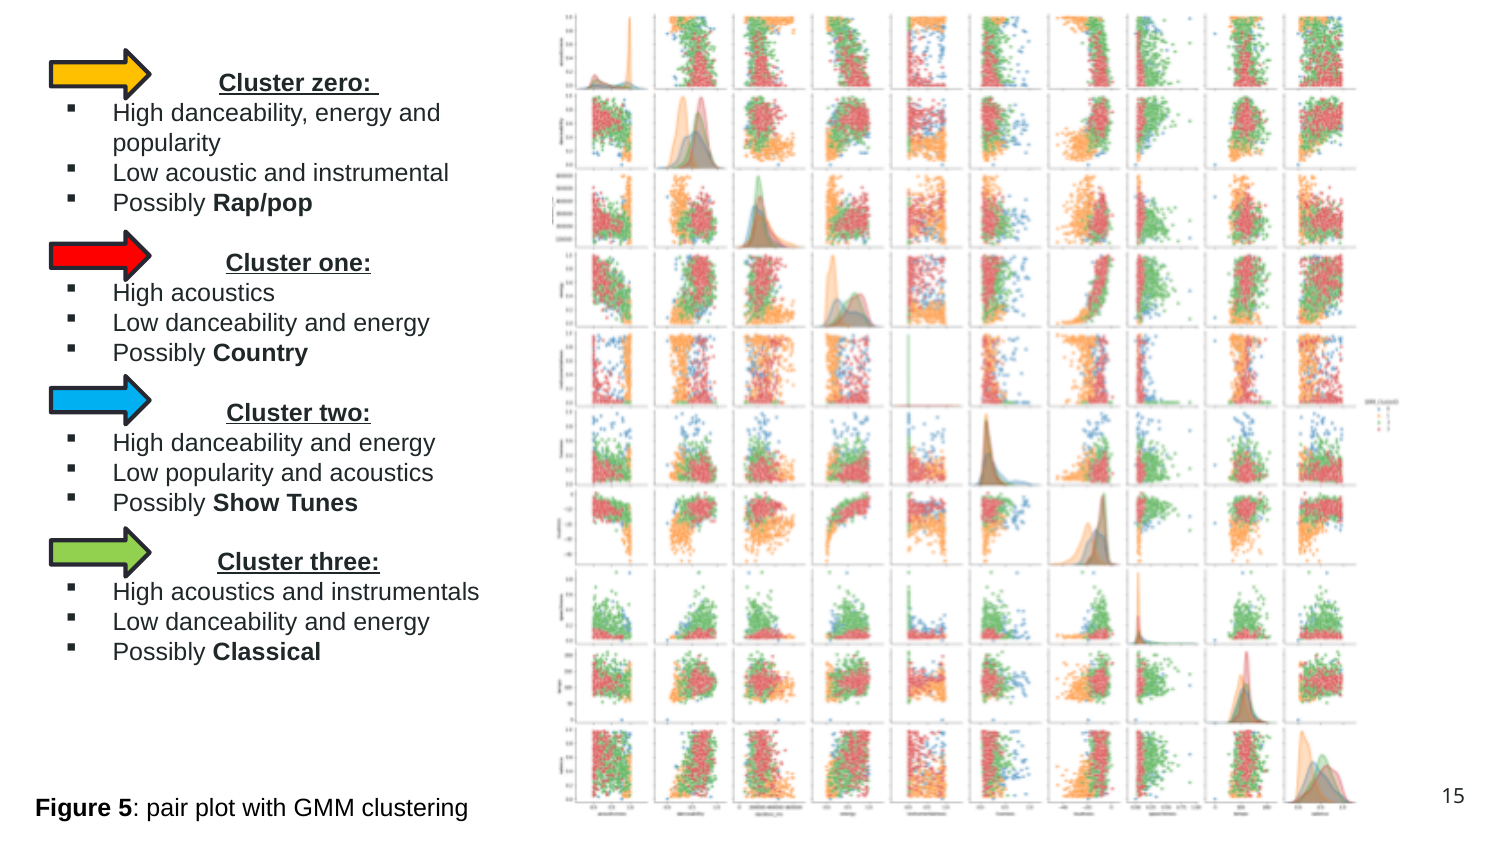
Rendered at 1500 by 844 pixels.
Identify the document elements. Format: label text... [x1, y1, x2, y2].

text_box Figure 5: pair plot with GMM clustering [20, 784, 547, 829]
text_box [48, 374, 152, 427]
text_box Cluster zero: High danceability, energy and popularity Low acoustic and instrumental Possibly Rap/pop Cluster one: High acoustics Low danceability and energy Possibly Country Cluster two: High danceability and energy Low popularity and acoustics Possibly Show Tunes Cluster three: High acoustics and instrumentals Low danceability and energy Possibly Classical [50, 59, 547, 673]
picture [552, 7, 1410, 828]
text_box [48, 526, 152, 579]
text_box [48, 48, 152, 101]
text_box [48, 229, 152, 282]
slide_number 15 [1412, 764, 1480, 830]
